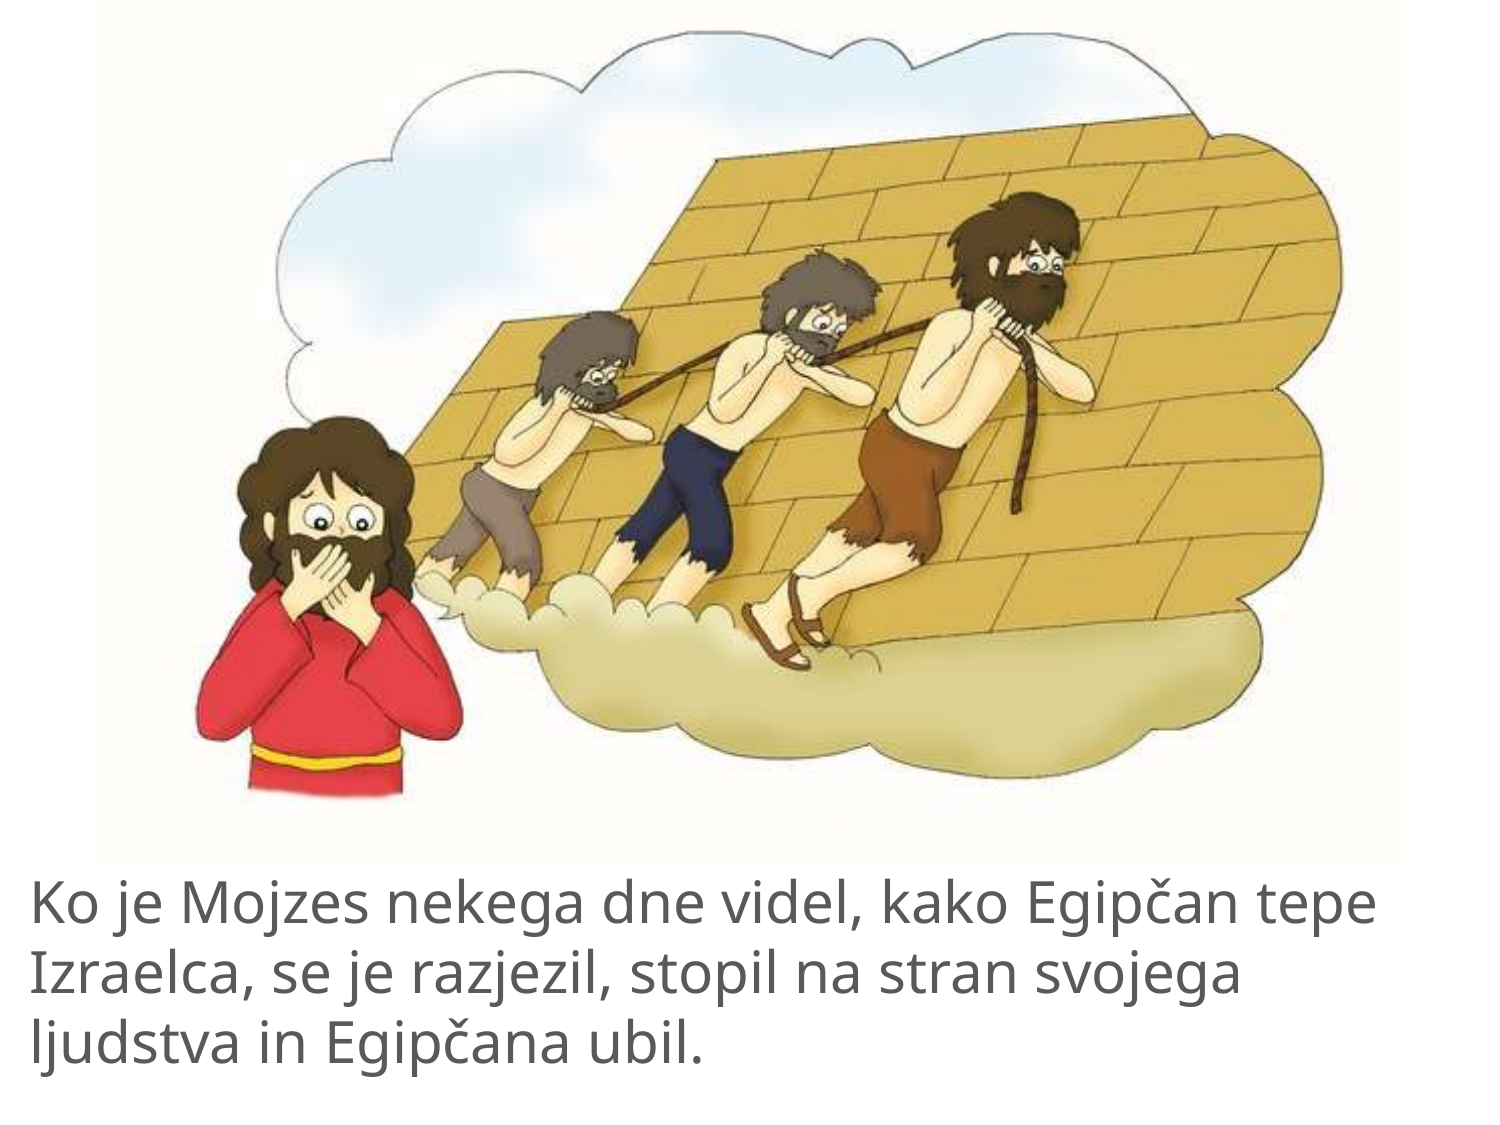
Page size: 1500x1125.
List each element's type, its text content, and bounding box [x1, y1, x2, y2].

text_box Ko je Mojzes nekega dne videl, kako Egipčan tepe Izraelca, se je razjezil, stopil na stran svojega ljudstva in Egipčana ubil. [14, 857, 1486, 1083]
picture [94, 0, 1405, 870]
